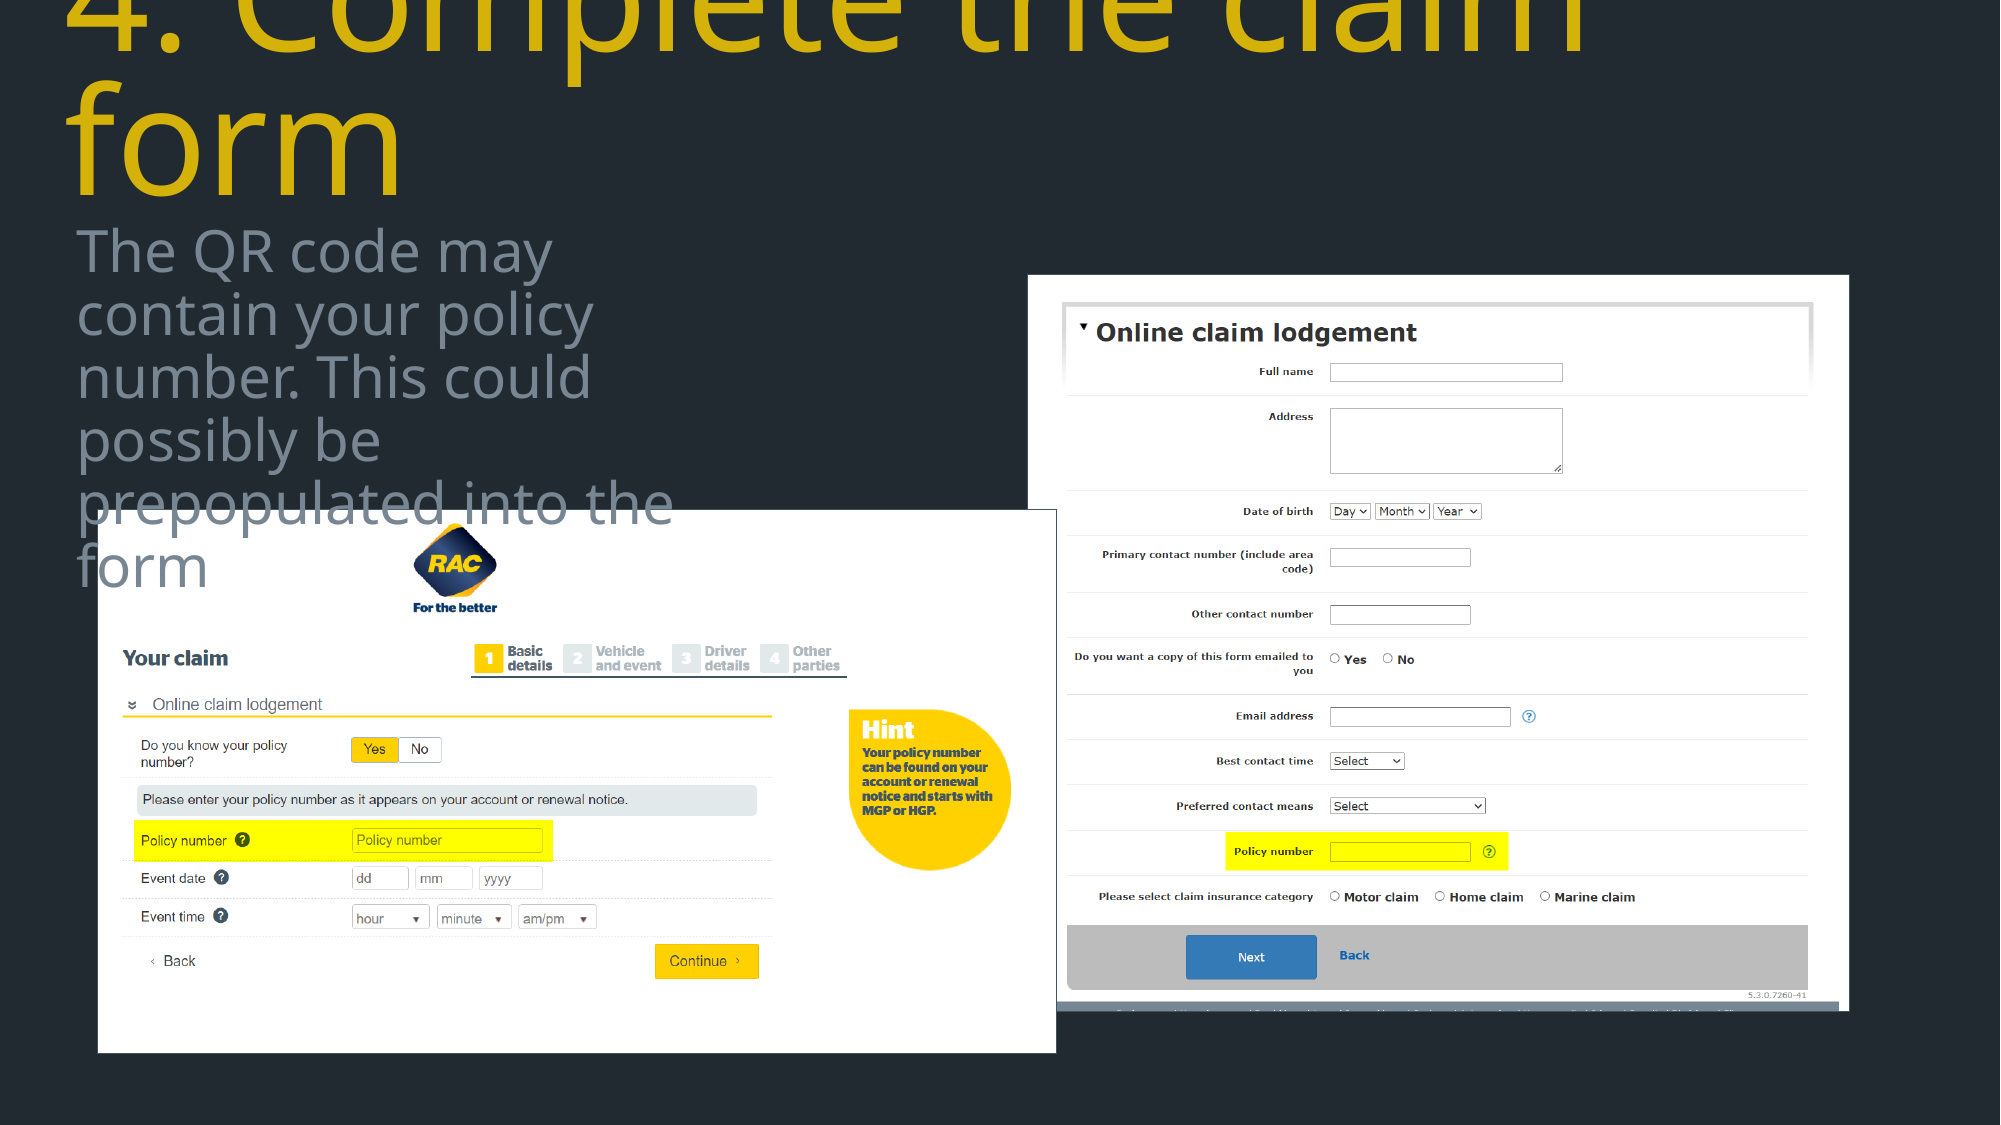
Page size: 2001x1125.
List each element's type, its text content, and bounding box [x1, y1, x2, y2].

list The QR code may contain your policy number. This could possibly be prepopulated into the form [61, 214, 777, 492]
picture [97, 274, 1850, 1054]
title 4. Complete the claim form [49, 44, 1775, 233]
